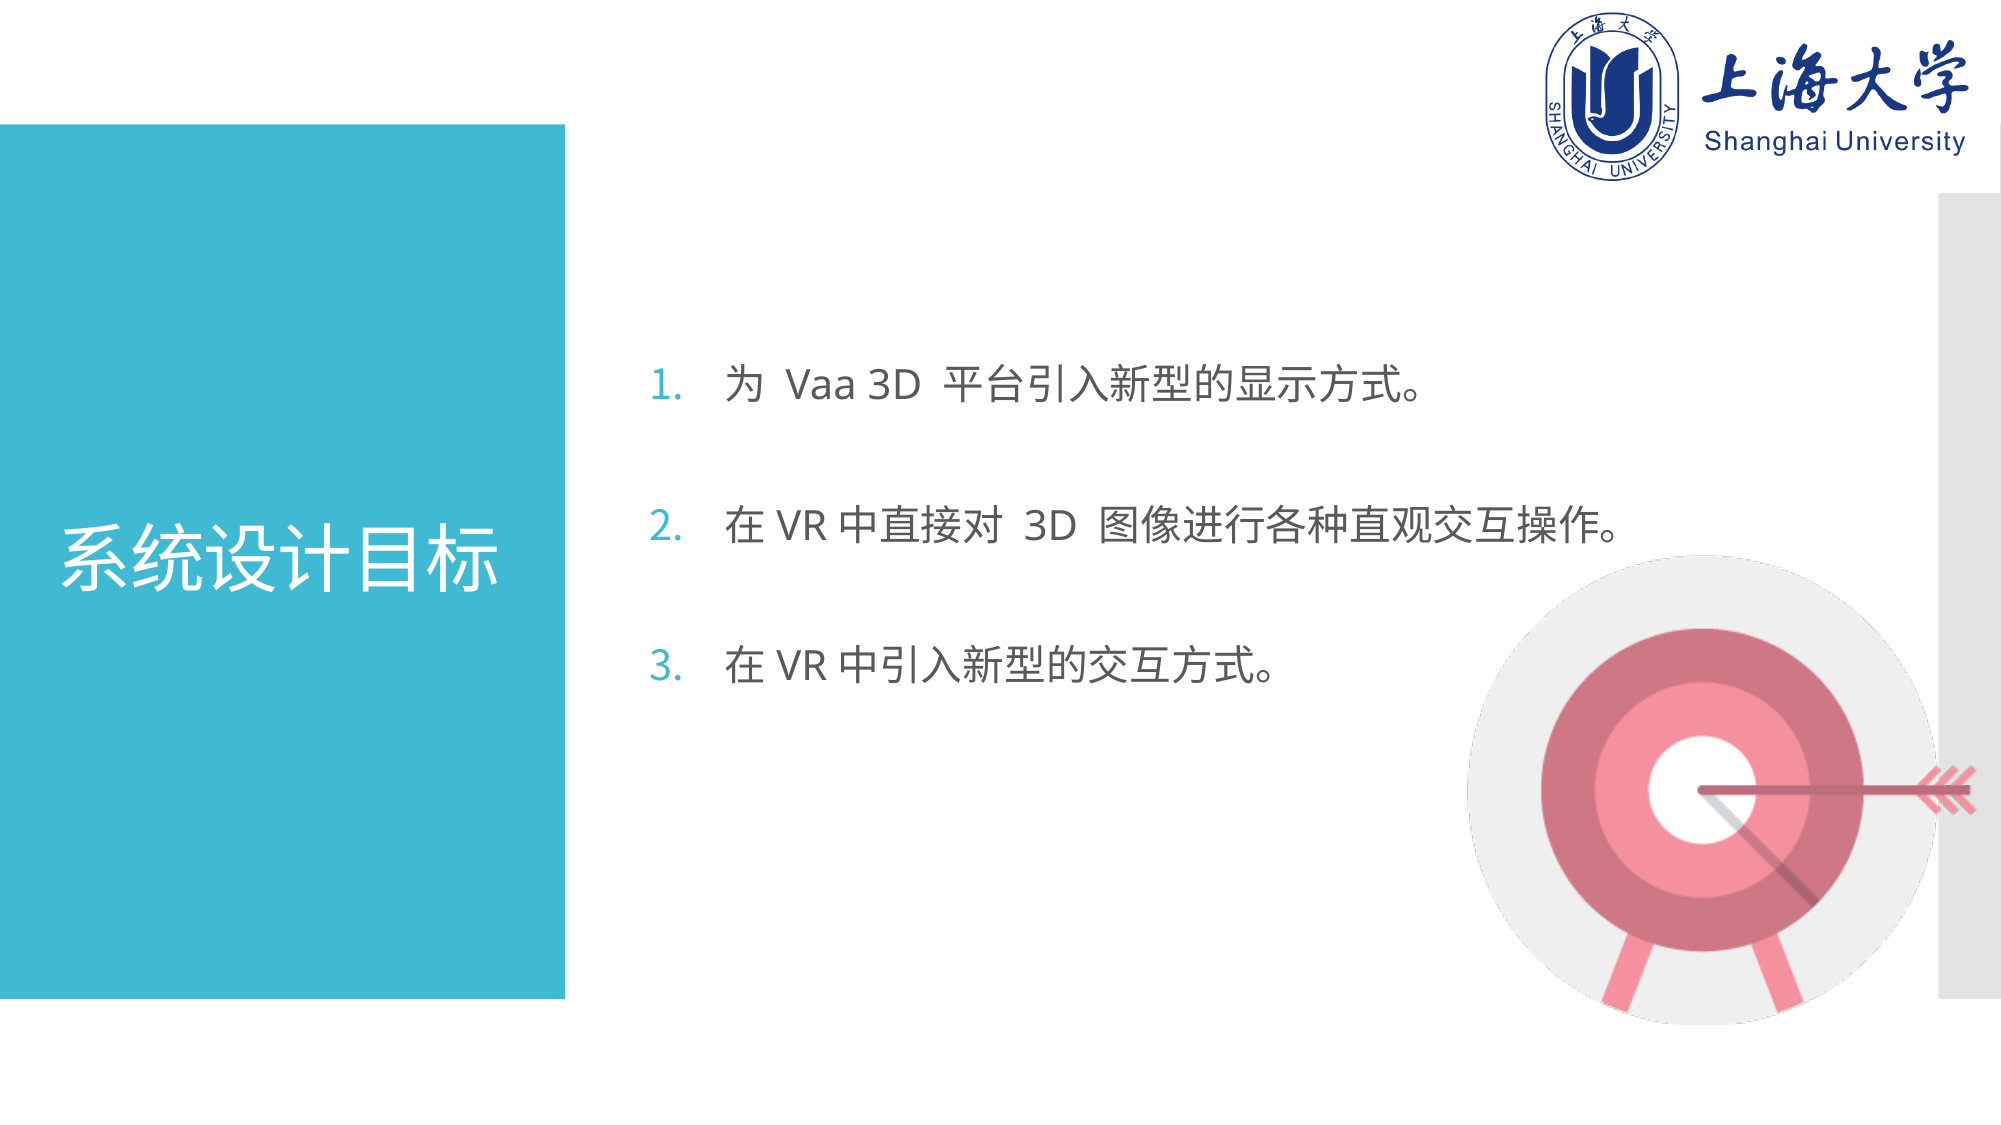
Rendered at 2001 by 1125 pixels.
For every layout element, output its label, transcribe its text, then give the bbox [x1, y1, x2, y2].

title 系统设计目标 [41, 184, 525, 940]
picture [1307, 543, 2000, 1026]
list 为 Vaa 3D 平台引入新型的显示方式。 在VR中直接对 3D 图像进行各种直观交互操作。 在VR中引入新型的交互方式。 [634, 141, 1835, 982]
picture [1514, 0, 2000, 194]
